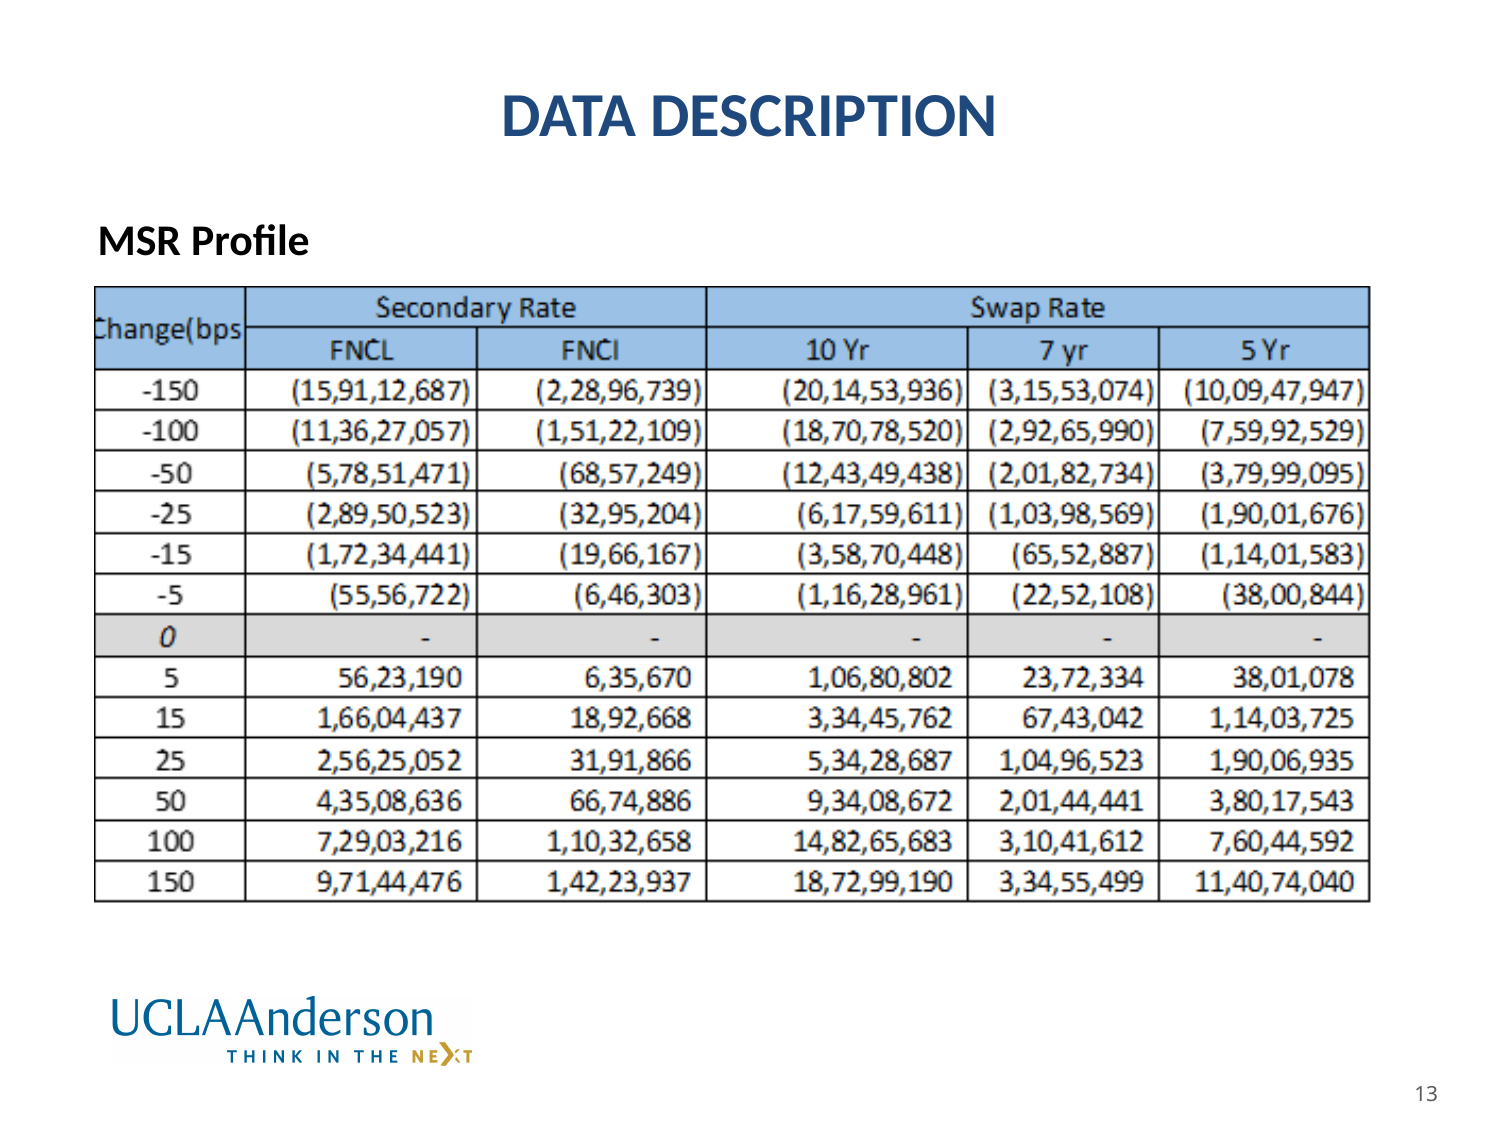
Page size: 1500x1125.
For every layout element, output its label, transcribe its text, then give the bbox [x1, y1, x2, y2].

title DATA DESCRIPTION [75, 18, 1425, 206]
slide_number 13 [1102, 1064, 1453, 1125]
text_box MSR Profile [82, 204, 445, 265]
picture [112, 996, 473, 1066]
picture [93, 286, 1373, 905]
